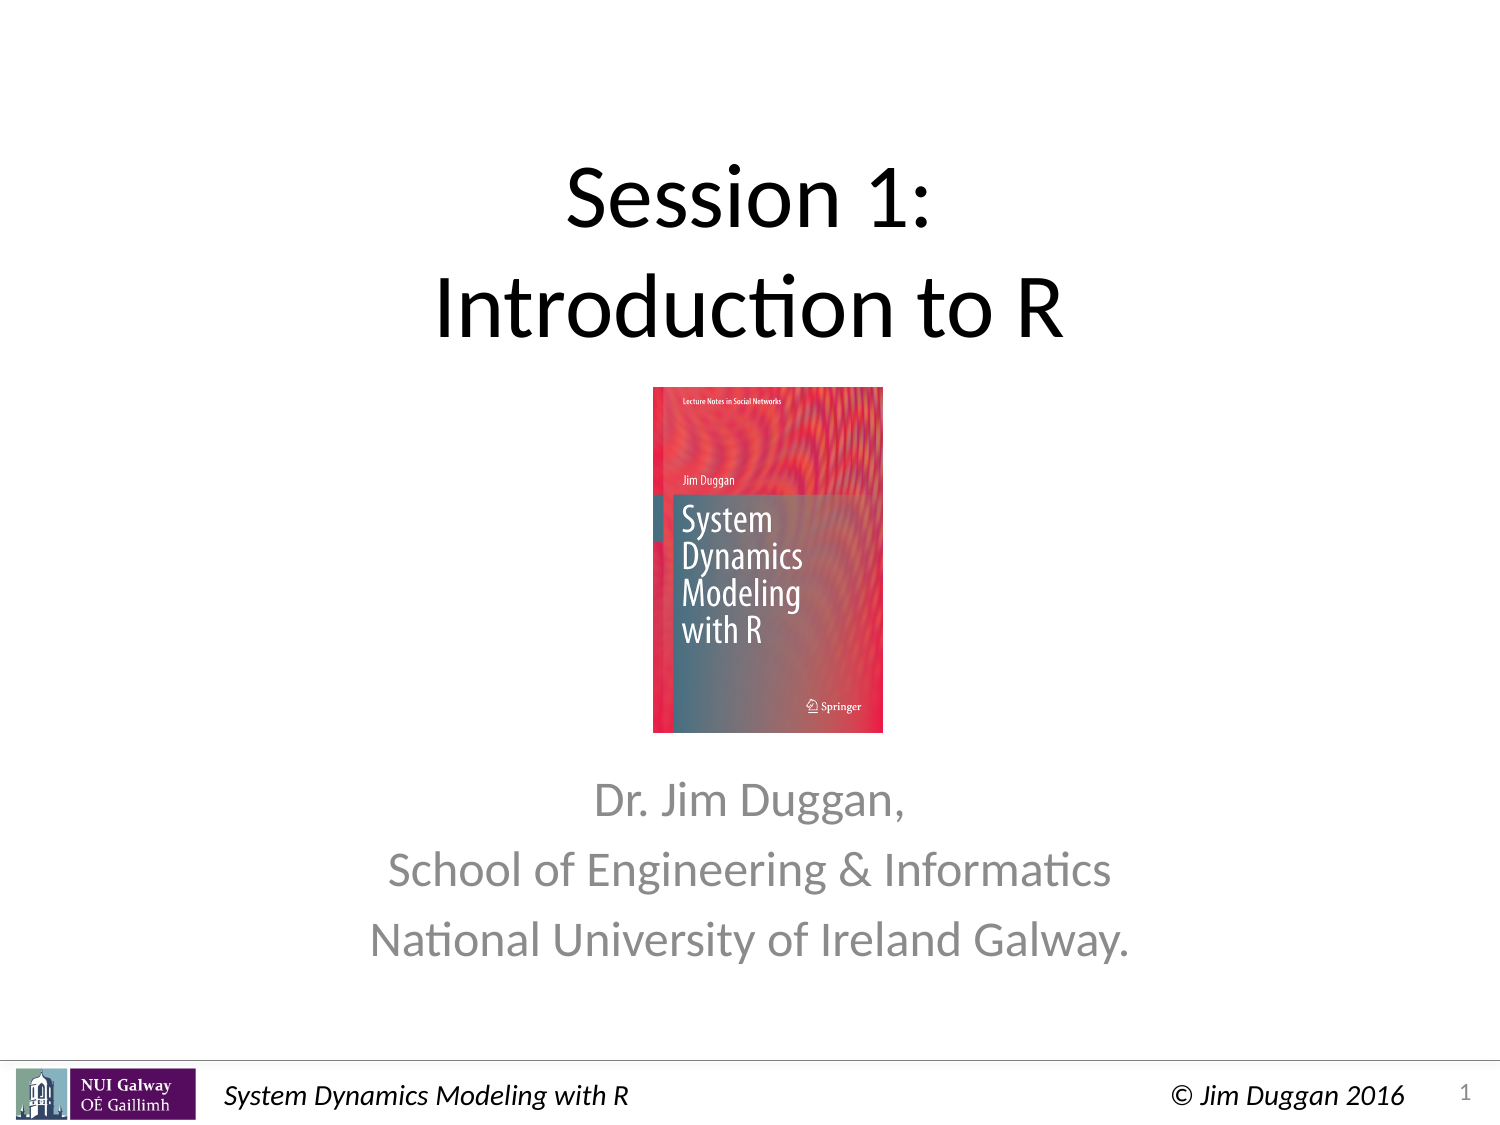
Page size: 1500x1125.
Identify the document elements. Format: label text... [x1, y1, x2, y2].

title Session 1: Introduction to R [112, 125, 1388, 367]
picture [653, 387, 884, 734]
subtitle Dr. Jim Duggan, School of Engineering & Informatics National University of Ireland Galway. [225, 759, 1275, 996]
picture [15, 1066, 197, 1120]
slide_number 1 [1425, 1060, 1487, 1120]
